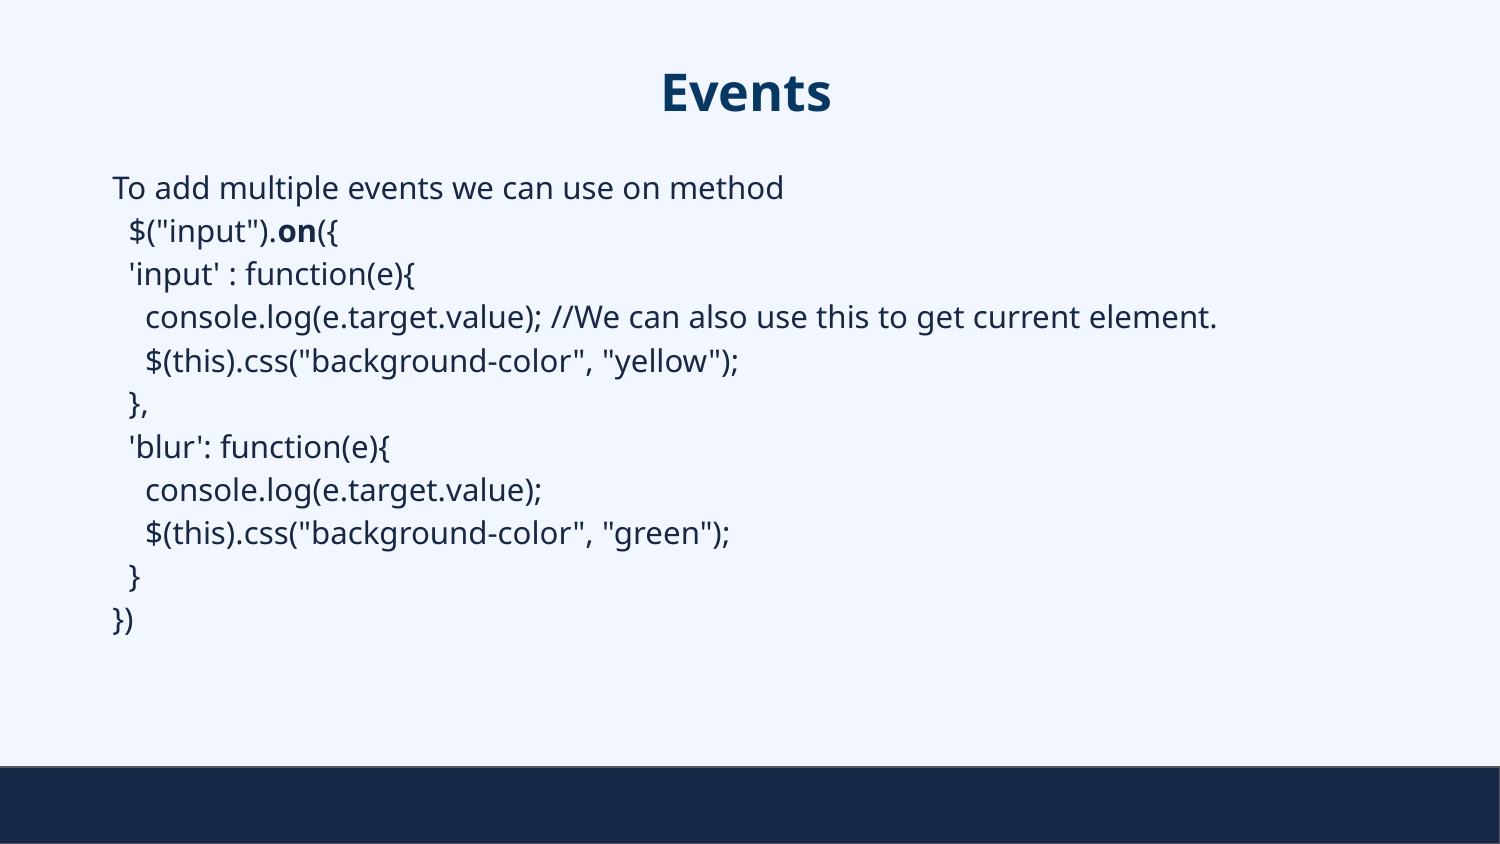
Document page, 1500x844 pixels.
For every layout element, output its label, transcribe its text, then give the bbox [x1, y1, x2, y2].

title Events [29, 35, 1462, 148]
text_box [0, 767, 1500, 844]
text_box To add multiple events we can use on method $("input").on({ 'input' : function(e){ console.log(e.target.value); //We can also use this to get current element. $(this).css("background-color", "yellow"); }, 'blur': function(e){ console.log(e.target.value); $(this).css("background-color", "green"); } }) [97, 147, 1397, 711]
